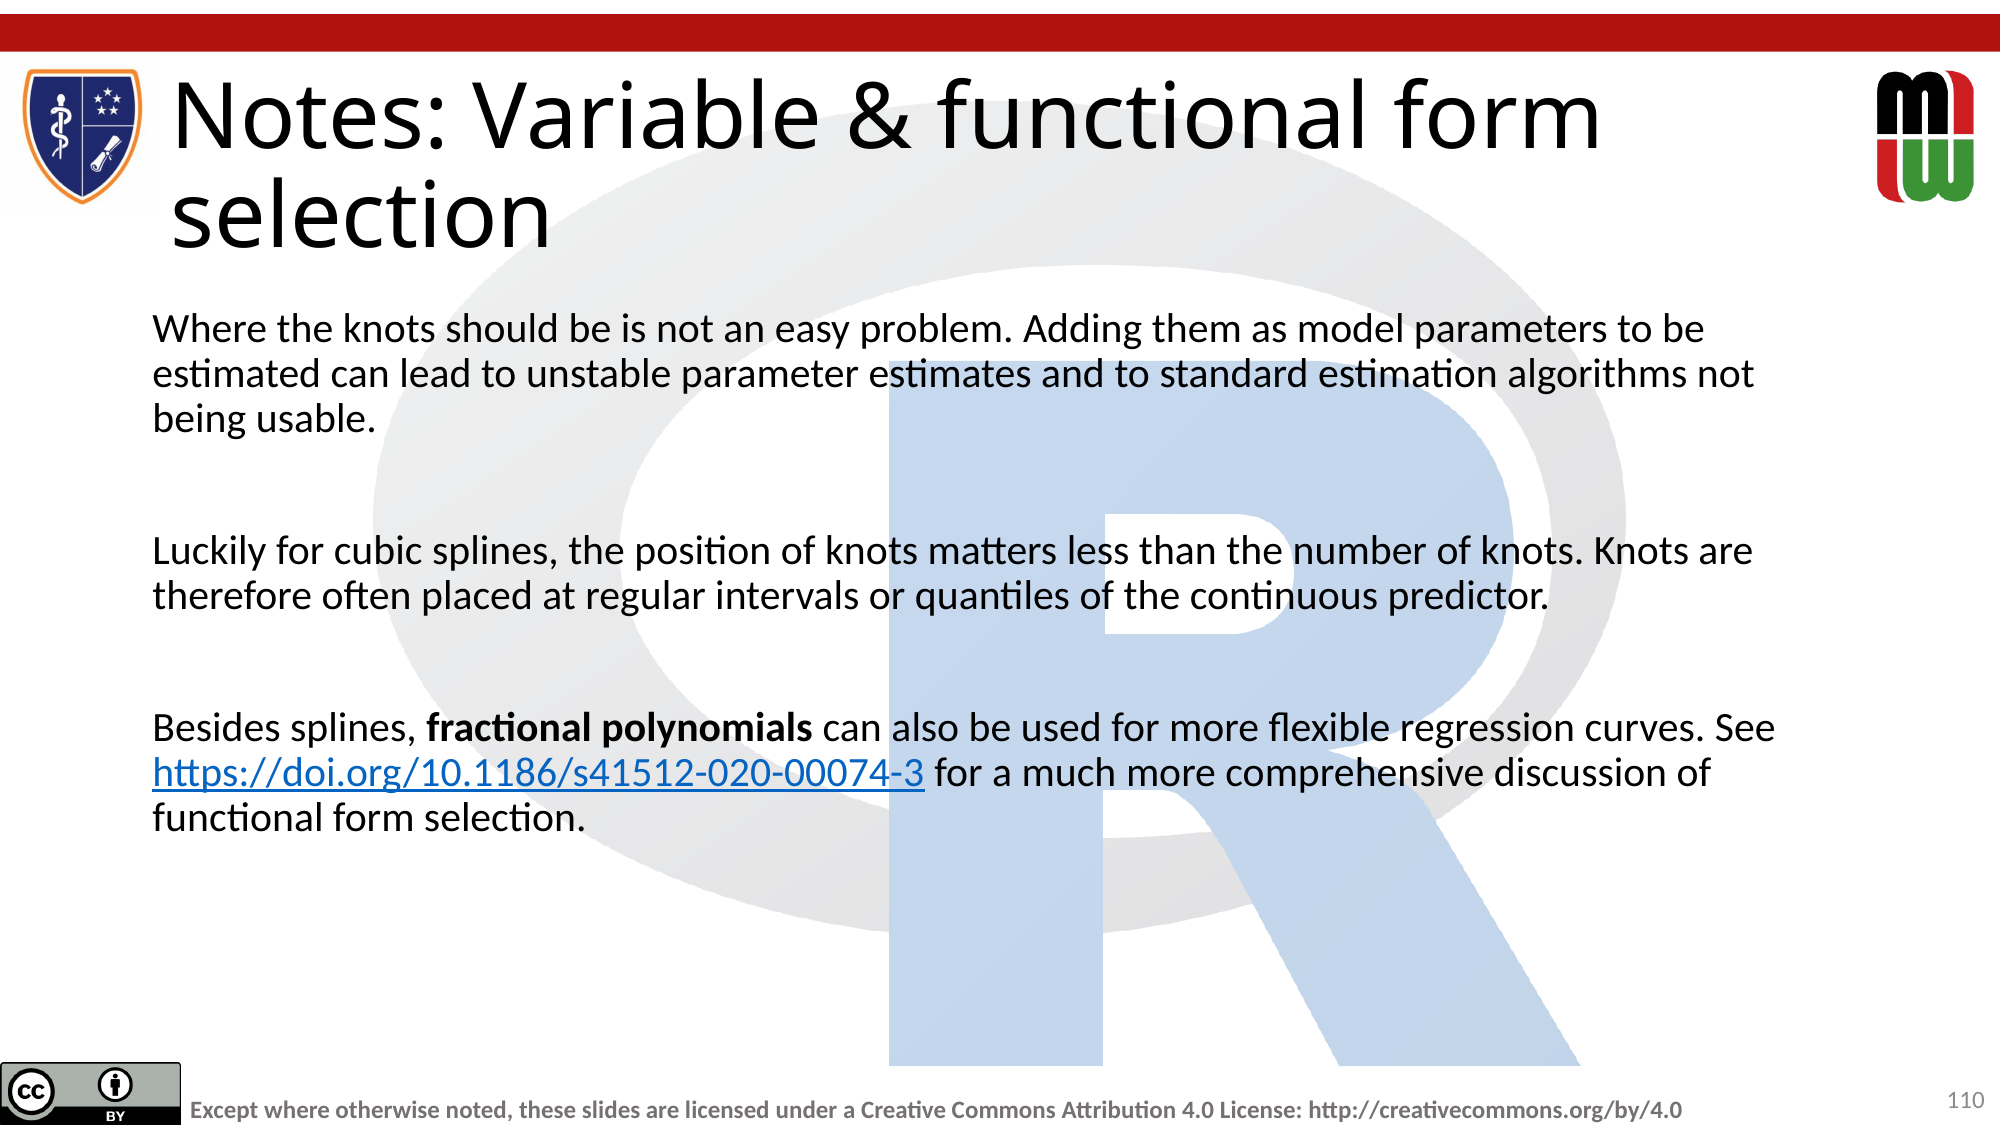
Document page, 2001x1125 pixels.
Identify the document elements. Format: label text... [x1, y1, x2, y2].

picture [0, 1062, 181, 1125]
picture [4, 59, 155, 213]
title Notes: Variable & functional form selection [155, 59, 1851, 278]
slide_number 110 [1550, 1073, 2000, 1125]
